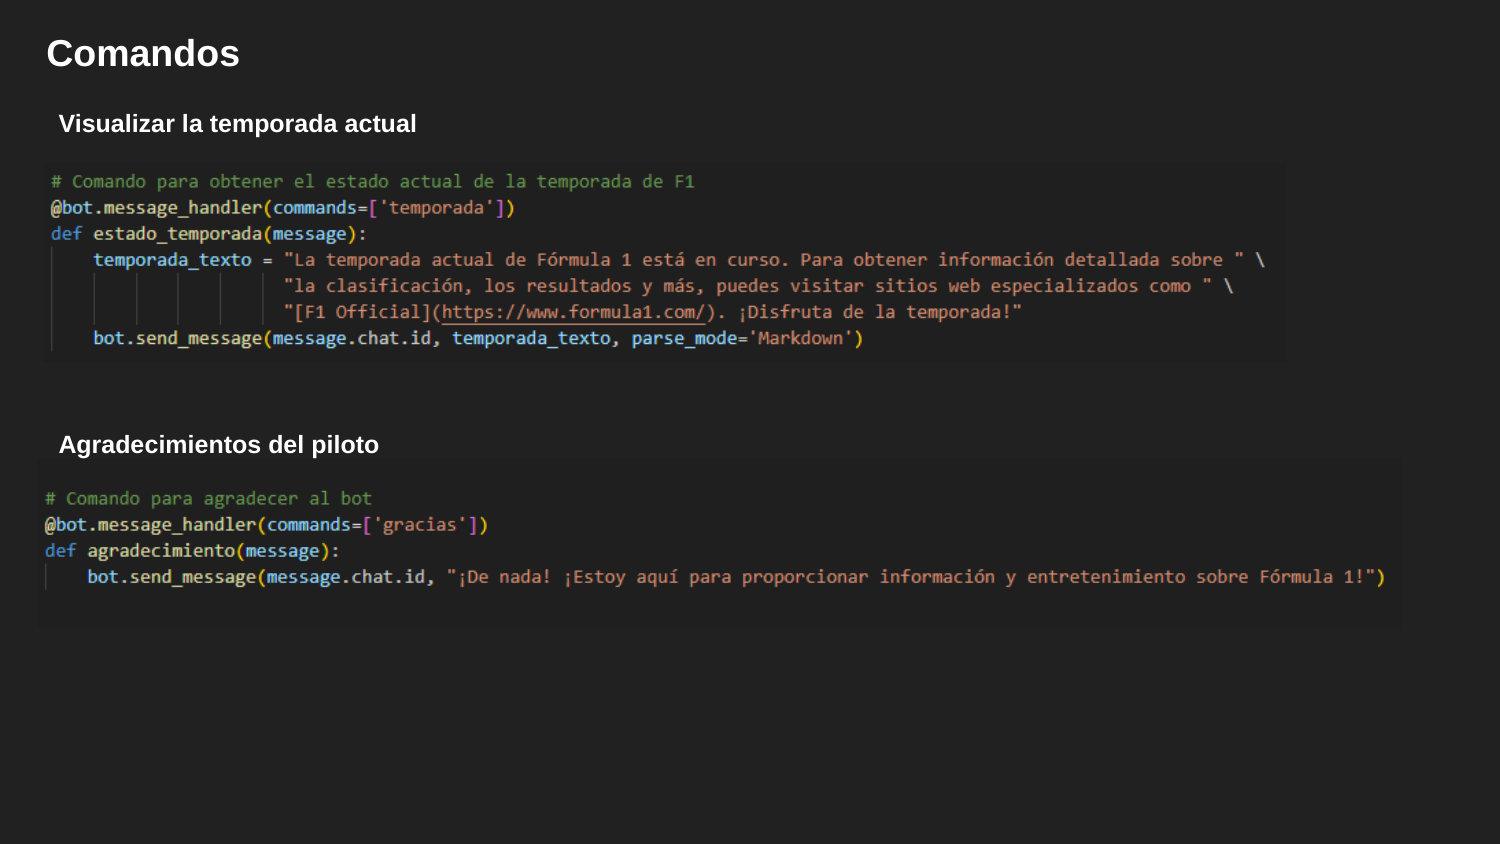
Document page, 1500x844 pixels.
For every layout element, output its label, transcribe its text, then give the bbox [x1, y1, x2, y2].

picture [37, 459, 1402, 628]
text_box [24, 0, 1239, 76]
text_box Comandos [31, 14, 1232, 89]
text_box Visualizar la temporada actual [43, 92, 689, 153]
picture [43, 155, 1286, 362]
text_box Agradecimientos del piloto [43, 414, 554, 458]
